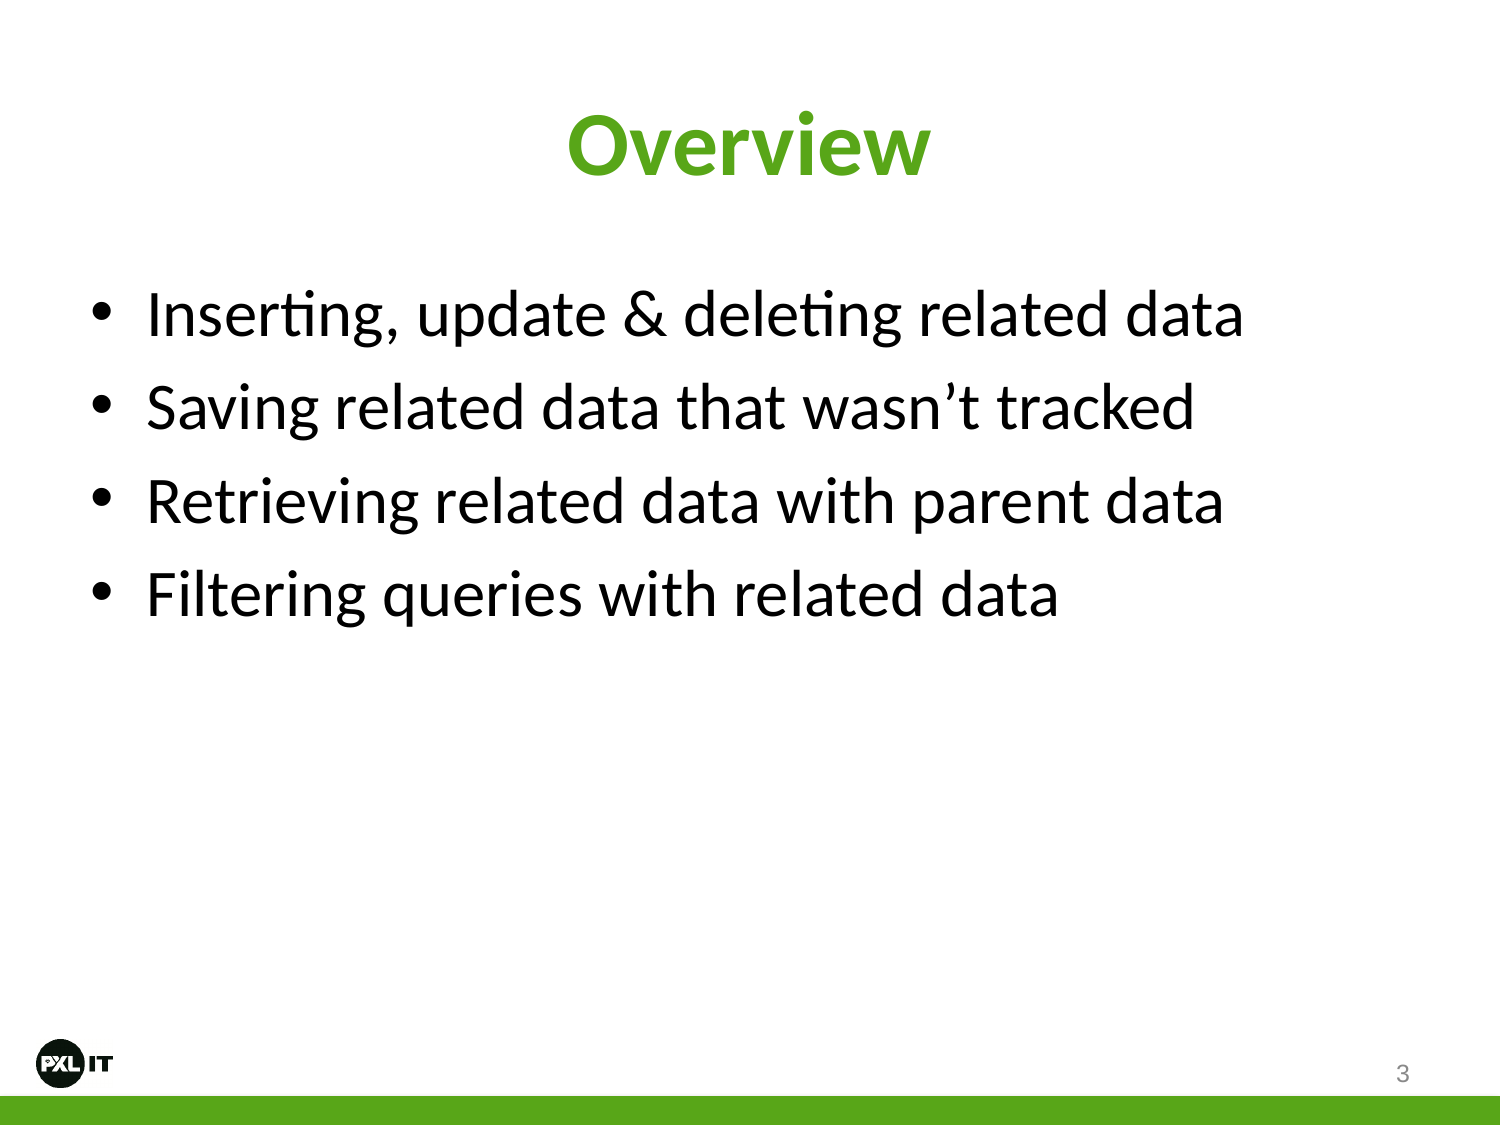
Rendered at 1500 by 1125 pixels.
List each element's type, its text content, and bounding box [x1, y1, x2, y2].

title Overview [75, 45, 1425, 233]
list Inserting, update & deleting related data Saving related data that wasn’t tracked Retrieving related data with parent data Filtering queries with related data [75, 262, 1425, 1005]
slide_number 3 [1074, 1042, 1425, 1103]
picture [36, 1039, 113, 1088]
